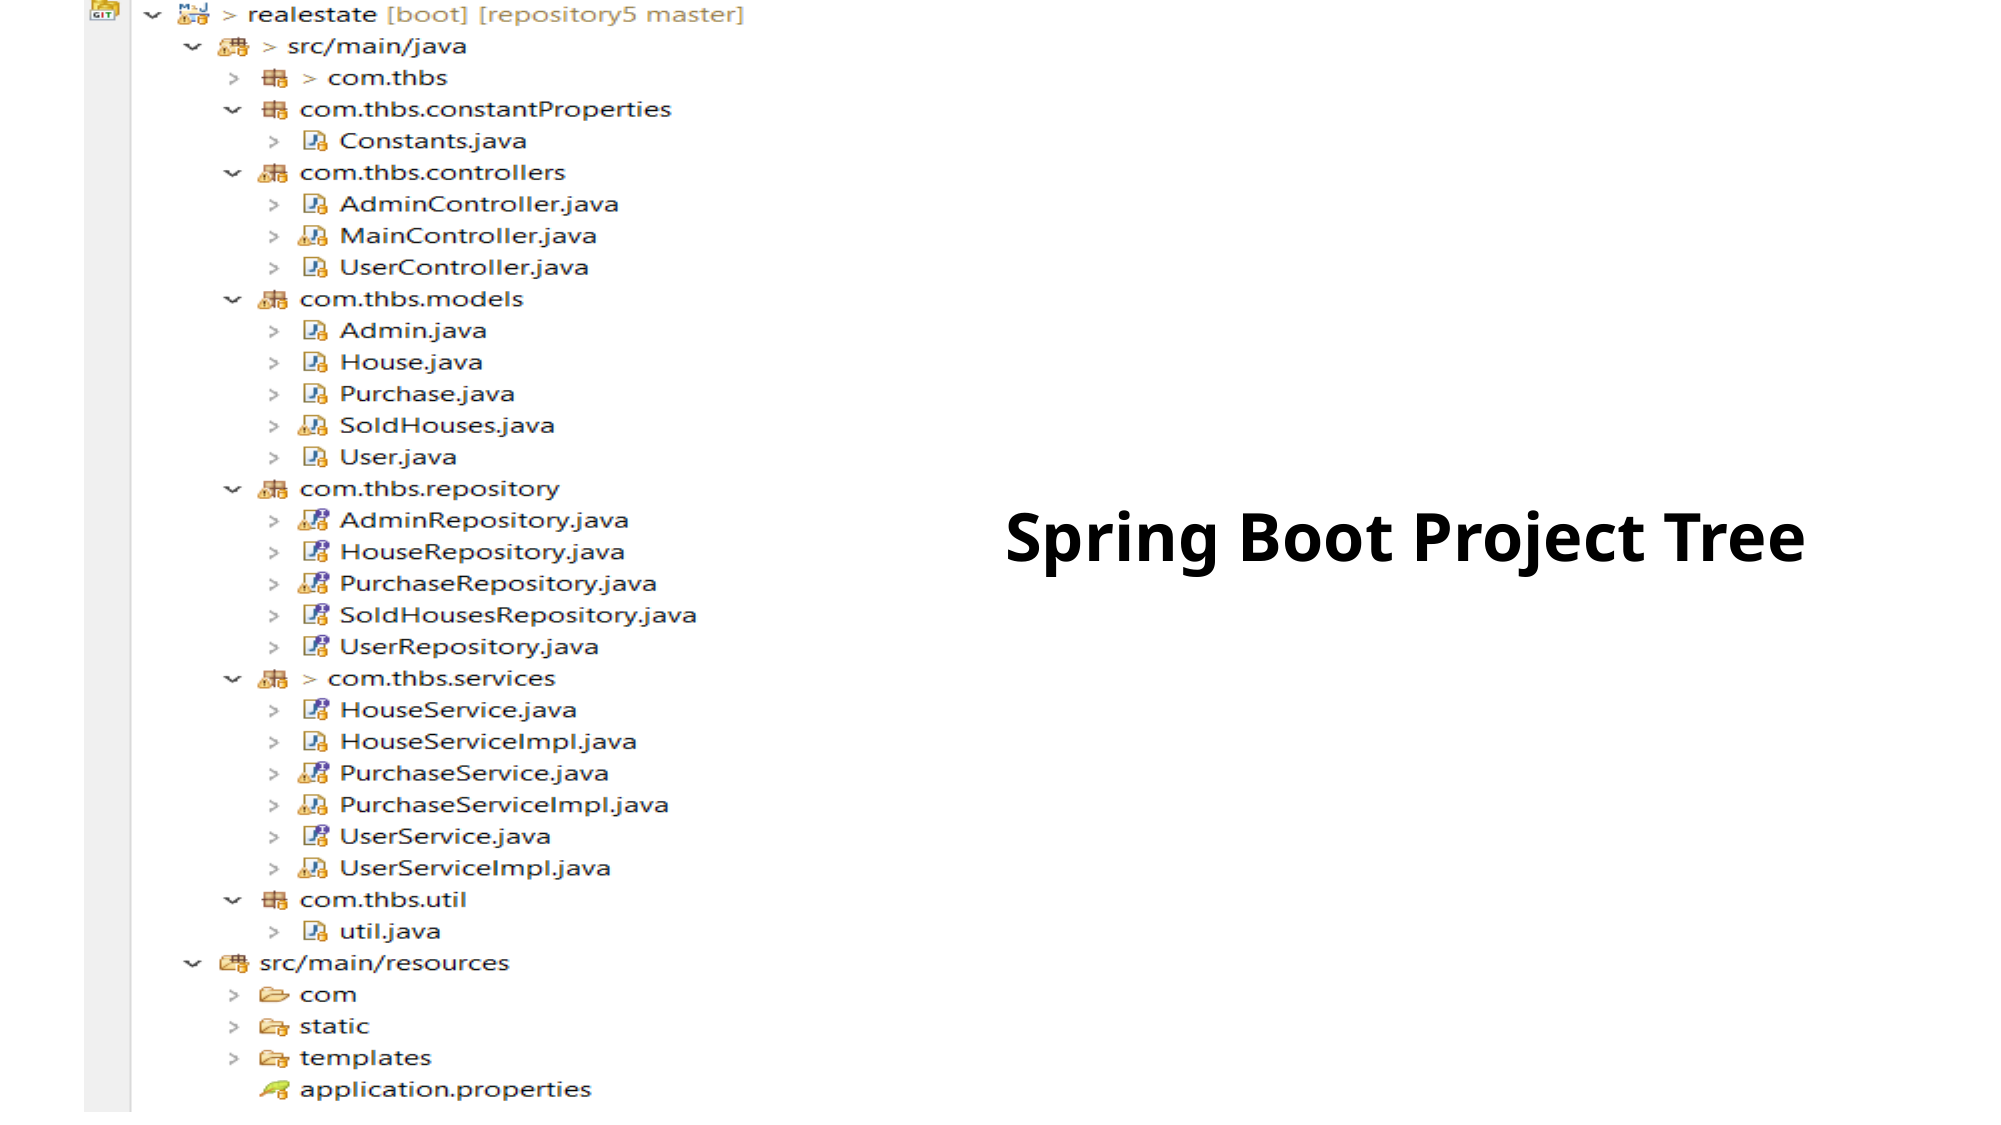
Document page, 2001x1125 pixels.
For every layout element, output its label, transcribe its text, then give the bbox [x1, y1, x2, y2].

text_box Spring Boot Project Tree [990, 486, 2000, 582]
picture [0, 0, 2000, 1125]
